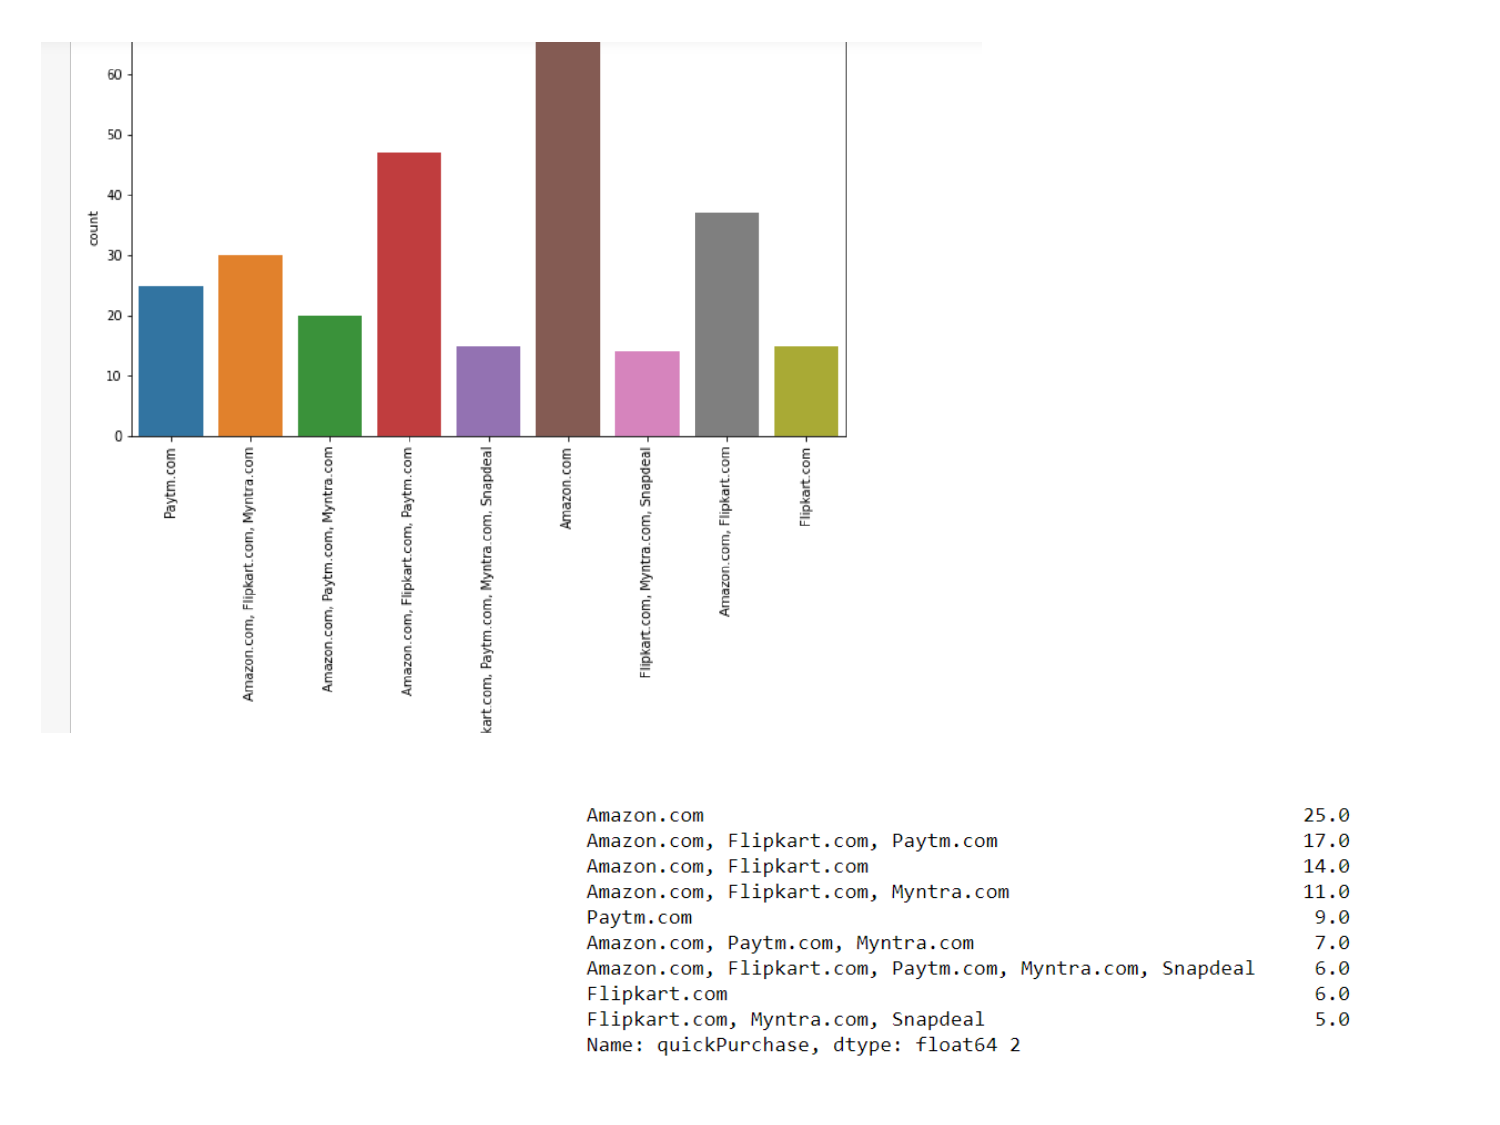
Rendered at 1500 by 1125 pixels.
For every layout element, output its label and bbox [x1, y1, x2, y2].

picture [559, 775, 1500, 1069]
picture [41, 42, 982, 733]
